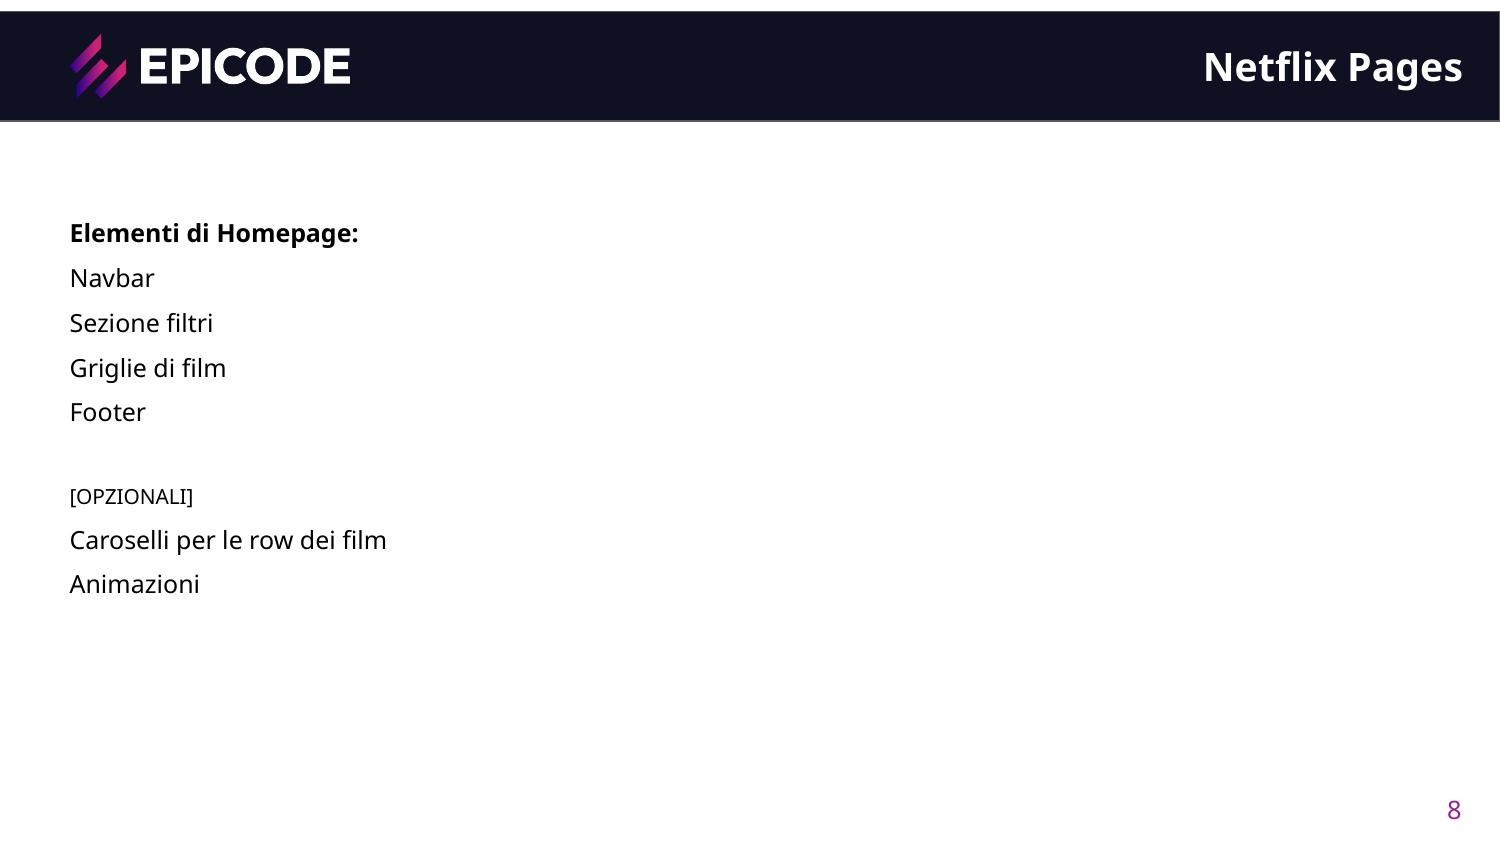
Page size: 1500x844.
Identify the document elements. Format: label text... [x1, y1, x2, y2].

text_box [0, 11, 1500, 121]
text_box Elementi di Homepage: Navbar Sezione filtri Griglie di film Footer [OPZIONALI] Caroselli per le row dei film Animazioni [69, 187, 1411, 780]
title Netflix Pages [684, 27, 1479, 80]
text_box 8 [1371, 779, 1462, 844]
picture [69, 33, 350, 99]
